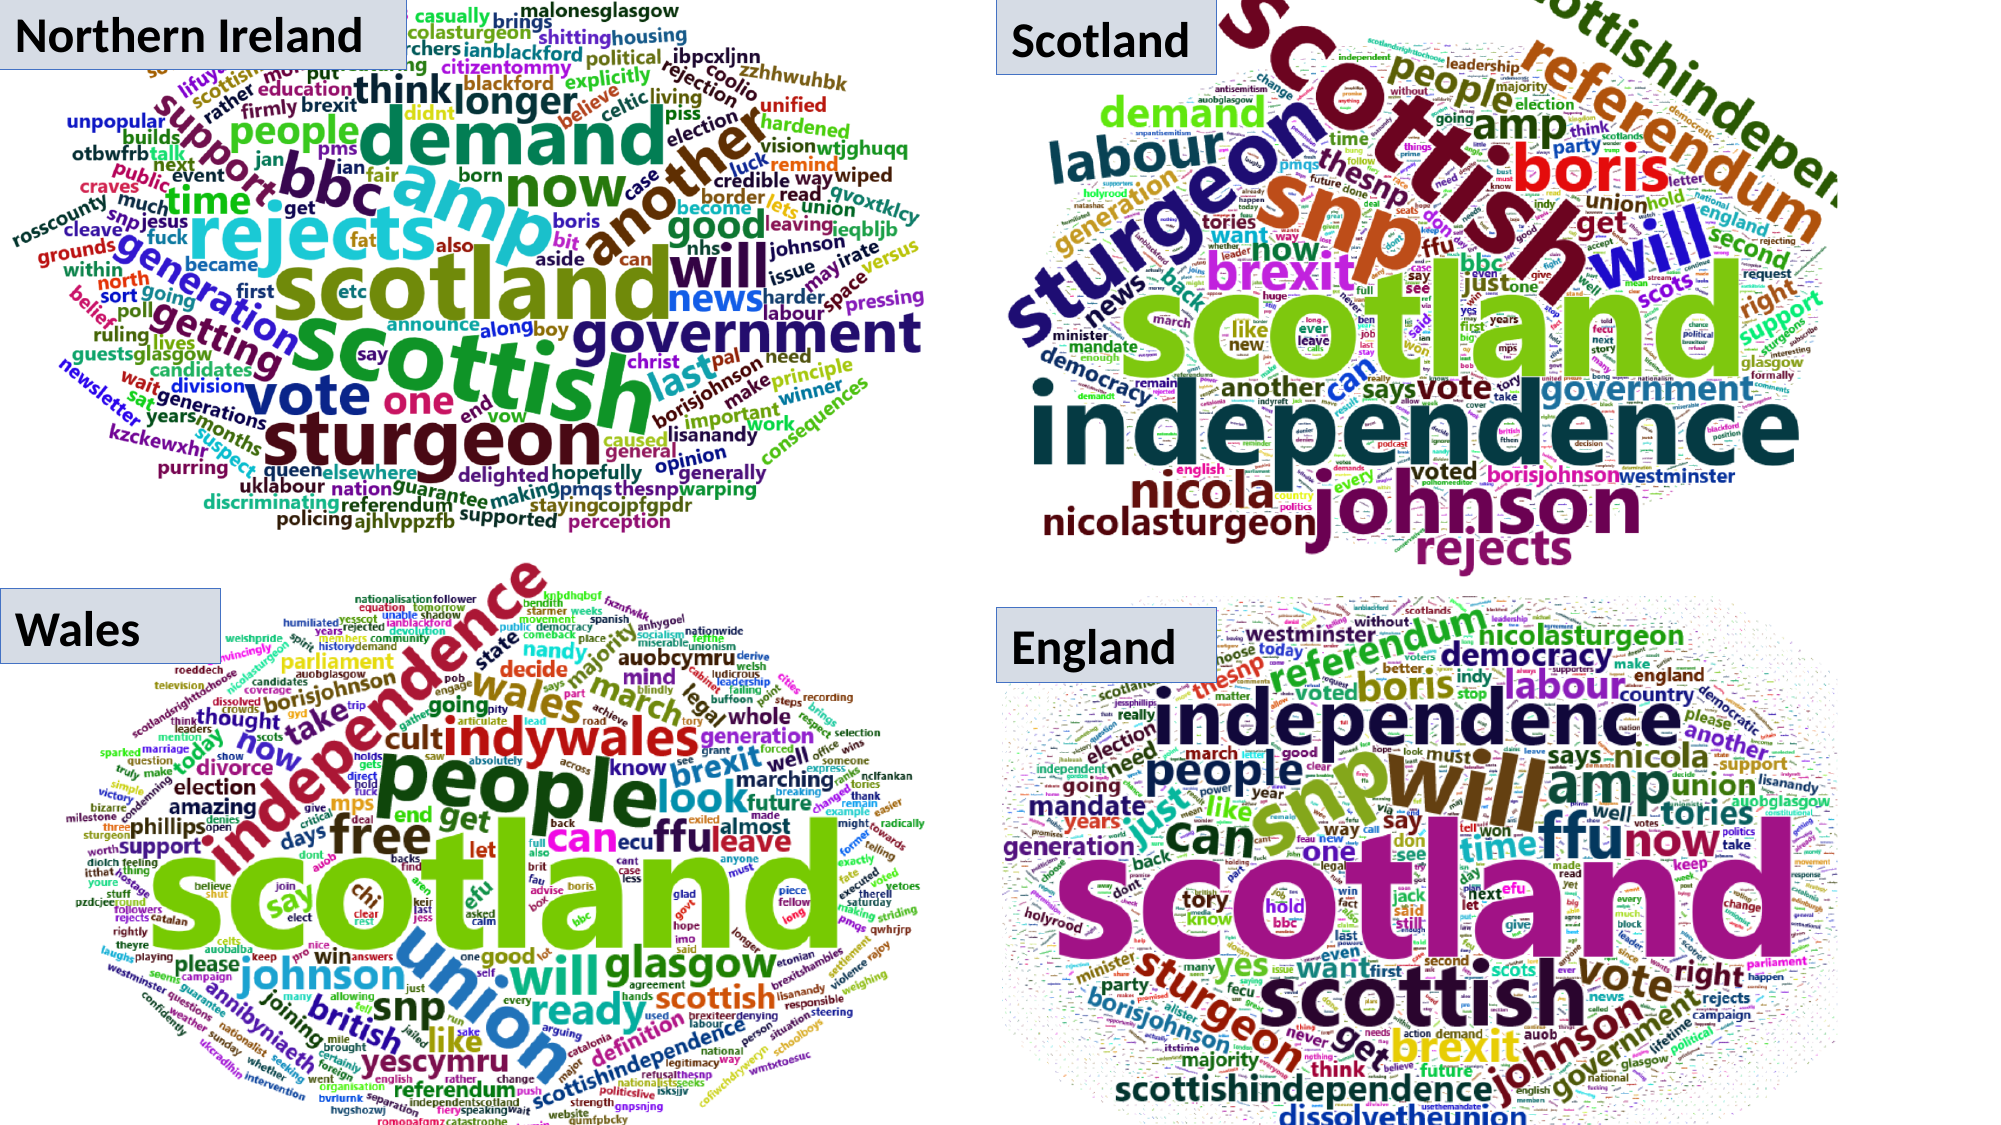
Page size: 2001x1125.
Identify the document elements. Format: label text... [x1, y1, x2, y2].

picture [1002, 596, 1838, 1125]
picture [1002, 0, 1838, 584]
picture [58, 550, 934, 1125]
text_box Scotland [996, 0, 1002, 75]
text_box Wales [0, 588, 58, 664]
picture [0, 0, 934, 534]
text_box England [996, 607, 1002, 683]
